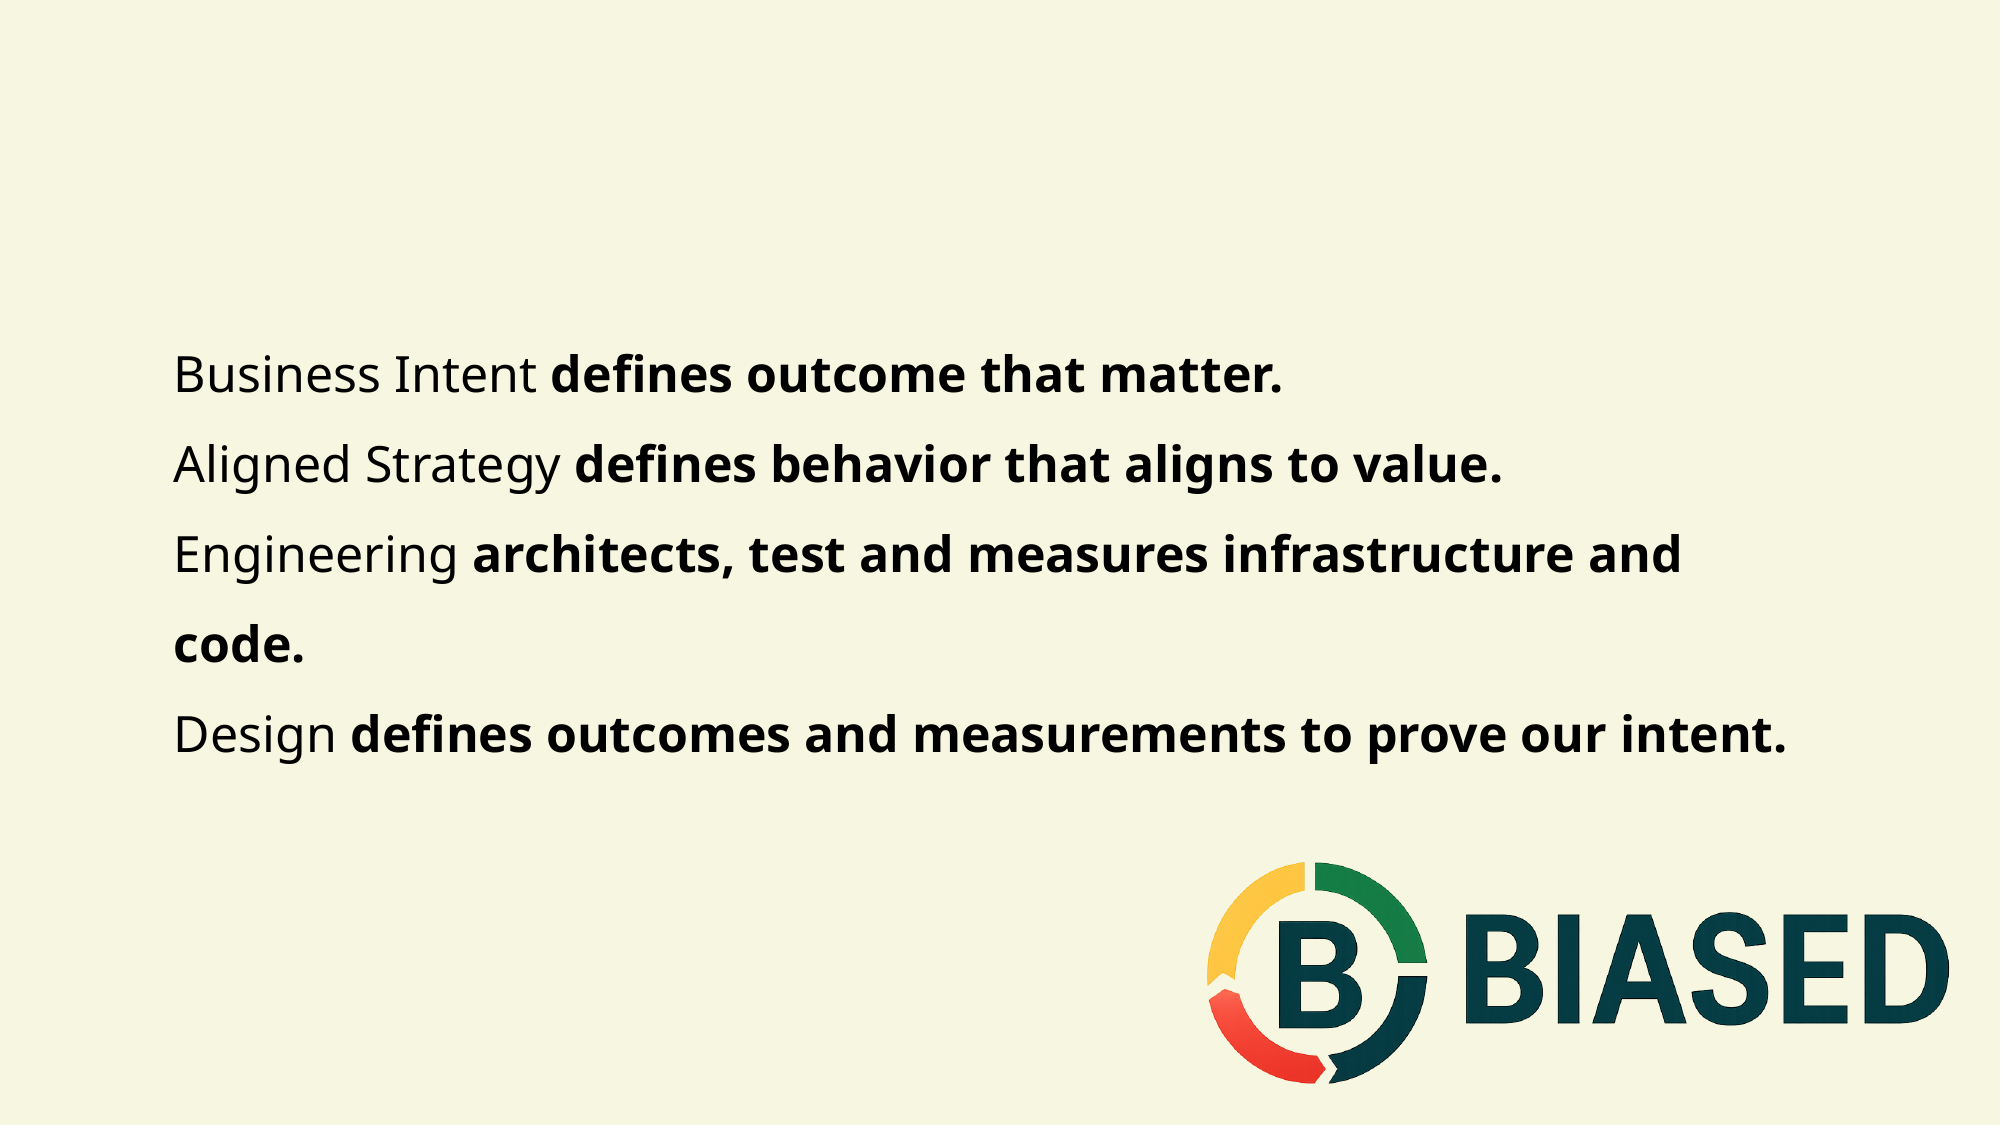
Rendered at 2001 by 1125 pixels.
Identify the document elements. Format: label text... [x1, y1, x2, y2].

text_box Business Intent defines outcome that matter. Aligned Strategy defines behavior that aligns to value. Engineering architects, test and measures infrastructure and code. Design defines outcomes and measurements to prove our intent. [159, 304, 1841, 770]
picture [1113, 681, 2000, 1125]
